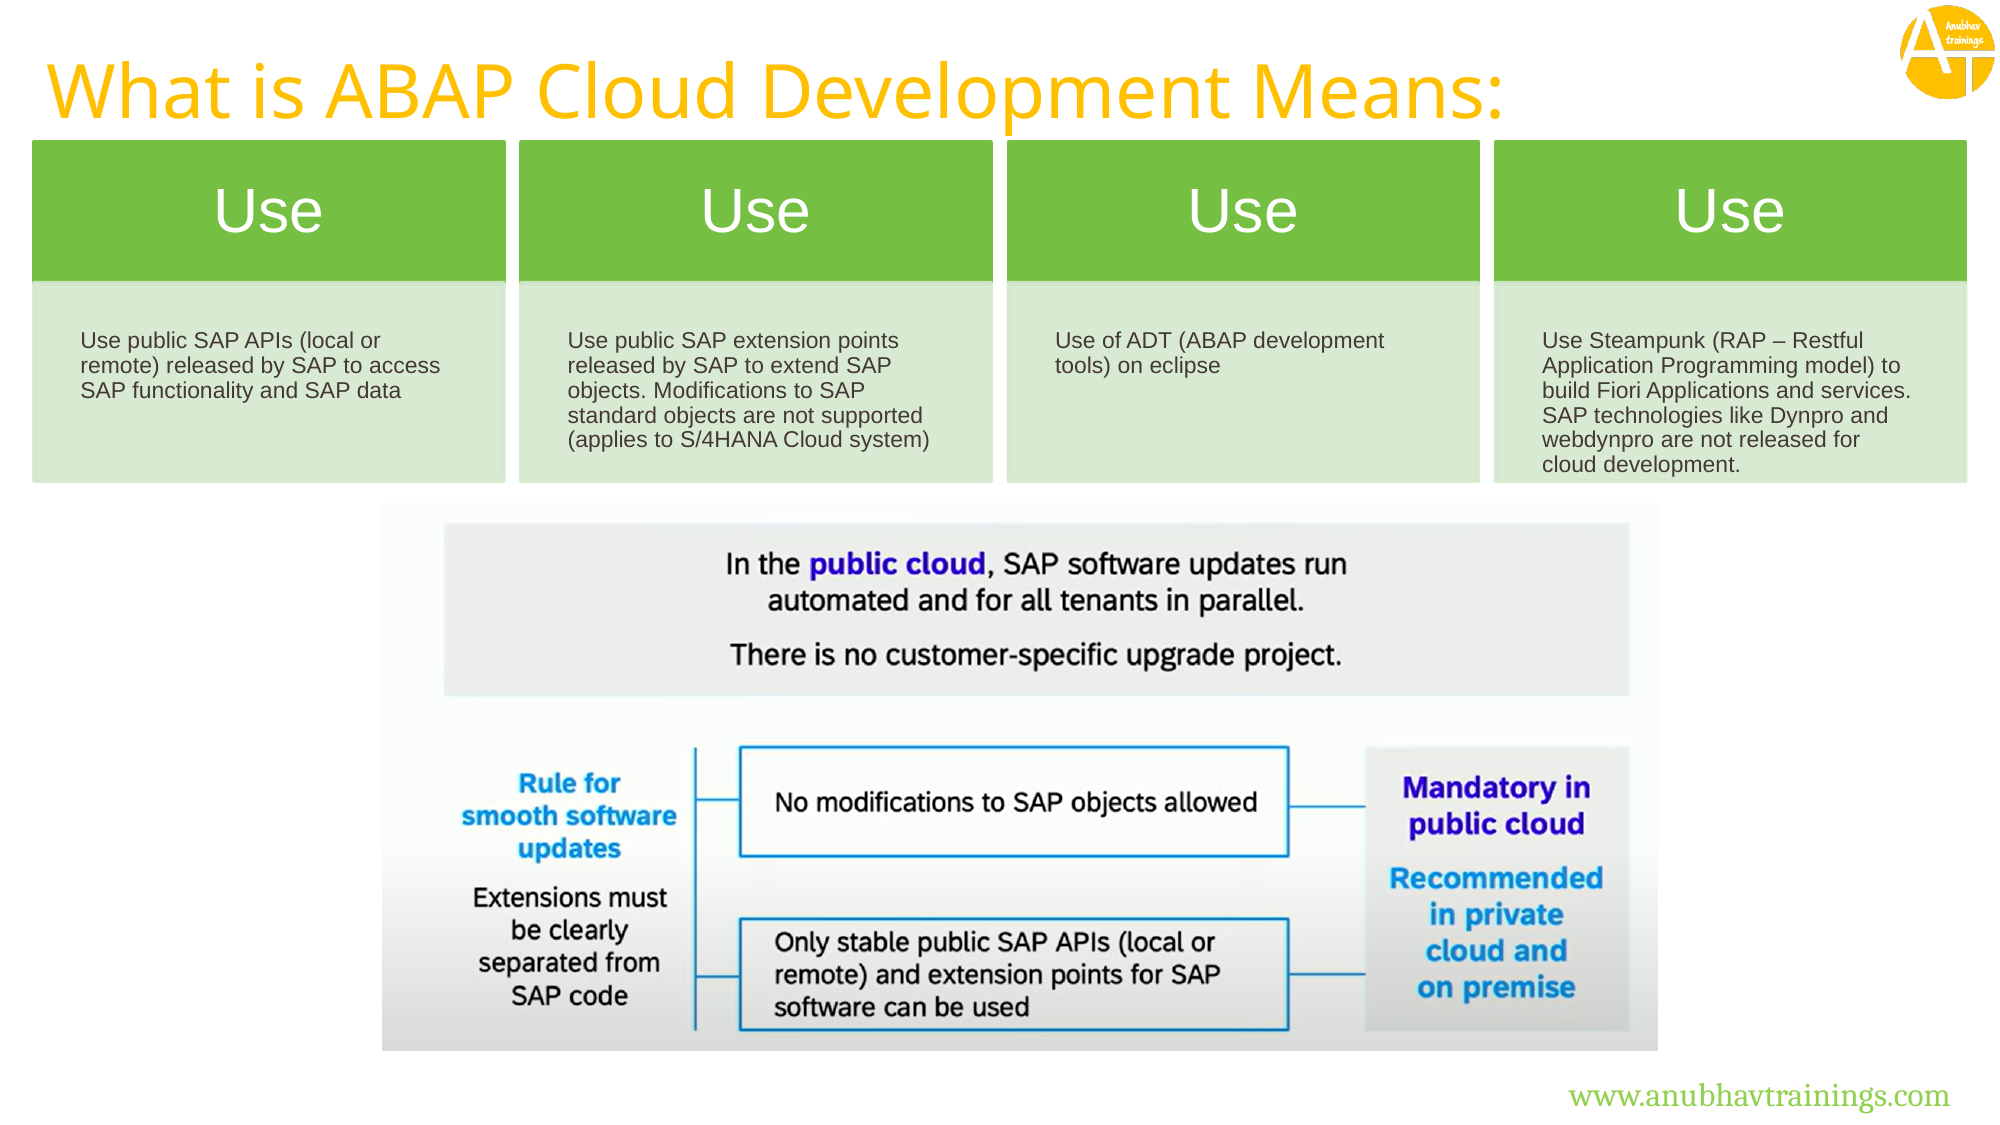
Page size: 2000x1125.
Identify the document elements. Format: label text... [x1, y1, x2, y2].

text_box What is ABAP Cloud Development Means: [31, 35, 1874, 140]
picture [382, 503, 1658, 1051]
text_box www.anubhavtrainings.com [1554, 1065, 2000, 1121]
picture [1891, 0, 2000, 107]
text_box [31, 141, 1969, 481]
